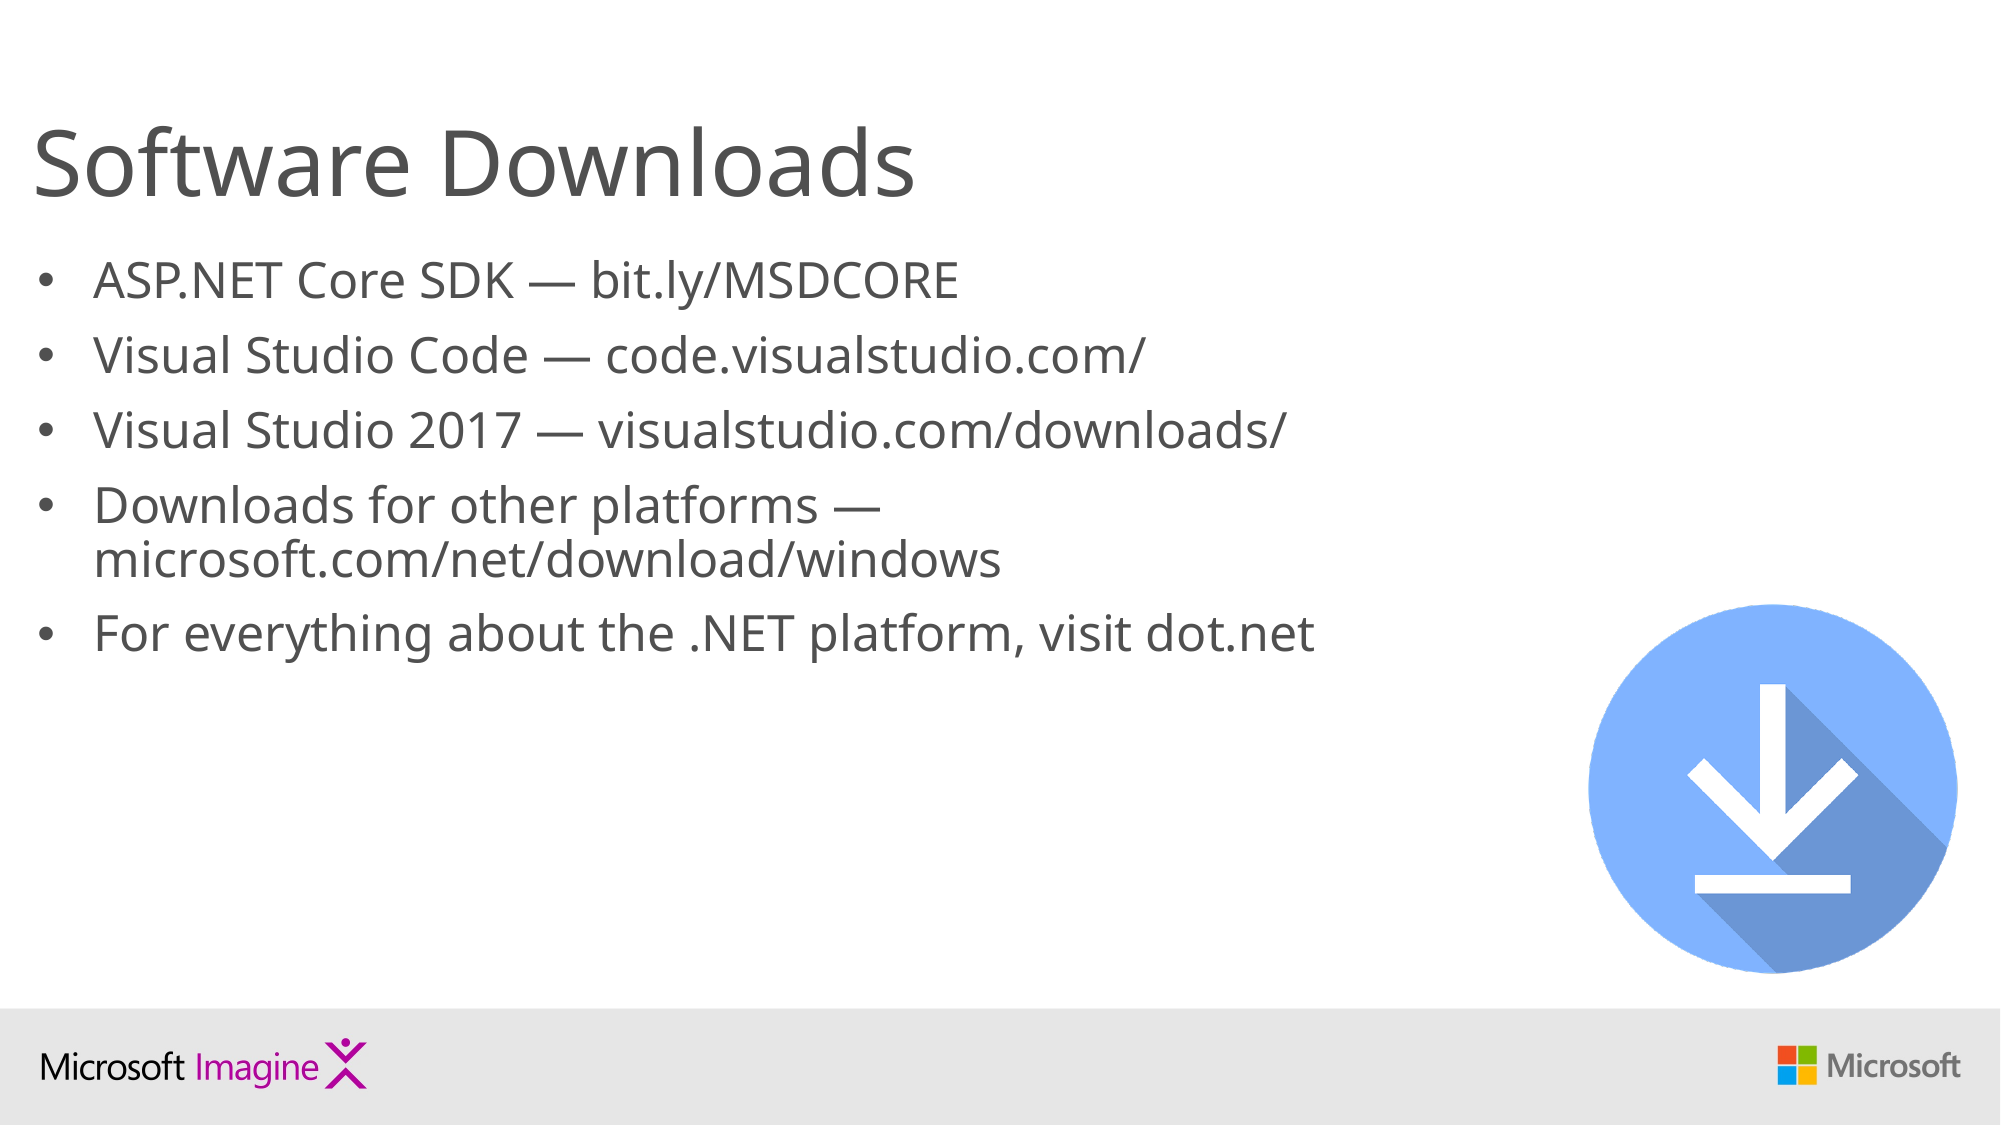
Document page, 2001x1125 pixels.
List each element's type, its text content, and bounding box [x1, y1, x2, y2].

title Software Downloads [17, 109, 1146, 249]
list ASP.NET Core SDK — bit.ly/MSDCORE Visual Studio Code — code.visualstudio.com/ Visual Studio 2017 — visualstudio.com/downloads/ Downloads for other platforms — microsoft.com/net/download/windows For everything about the .NET platform, visit dot.net [22, 248, 1655, 911]
picture [0, 0, 2001, 1125]
